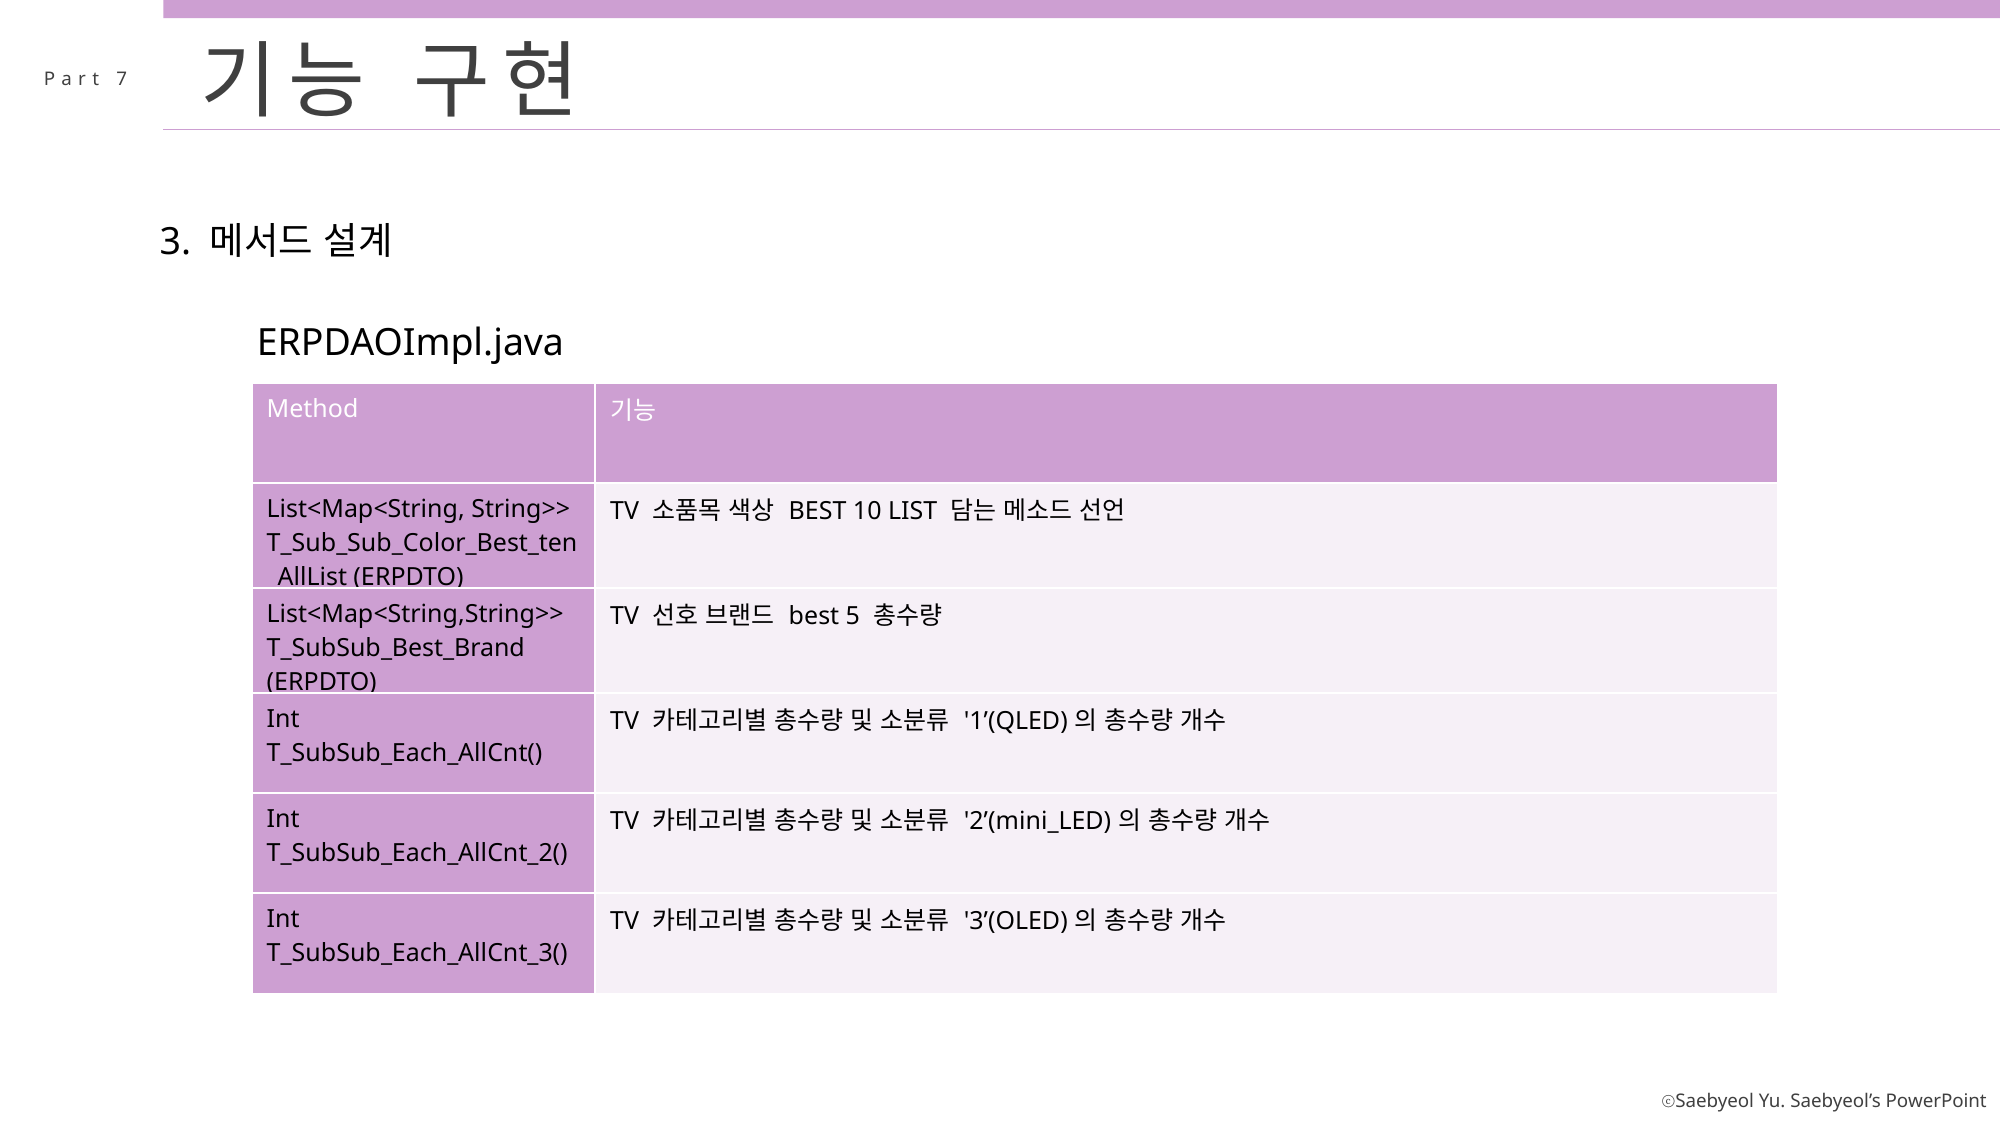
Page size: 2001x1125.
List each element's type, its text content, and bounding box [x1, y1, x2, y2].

table_cell List<Map<String, String>> T_Sub_Sub_Color_Best_ten_AllList (ERPDTO) [253, 484, 594, 587]
table_cell Int T_SubSub_Each_AllCnt() [253, 694, 594, 792]
table_cell TV 카테고리별 총수량 및 소분류 '2’(mini_LED)의 총수량 개수 [596, 794, 1777, 892]
table_cell TV 카테고리별 총수량 및 소분류 '1’(QLED)의 총수량 개수 [596, 694, 1777, 792]
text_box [26, 0, 2000, 136]
table_header 기능 [596, 384, 1777, 482]
table_cell List<Map<String,String>> T_SubSub_Best_Brand (ERPDTO) [253, 589, 594, 692]
table_cell TV 선호 브랜드 best 5 총수량 [596, 589, 1777, 692]
table_cell Int T_SubSub_Each_AllCnt_2() [253, 794, 594, 892]
table_cell TV 카테고리별 총수량 및 소분류 '3’(OLED)의 총수량 개수 [596, 894, 1777, 993]
table_header Method [253, 384, 594, 482]
table_cell TV 소품목 색상 BEST 10 LIST 담는 메소드 선언 [596, 484, 1777, 587]
table_cell Int T_SubSub_Each_AllCnt_3() [253, 894, 594, 993]
text_box ERPDAOImpl.java [242, 310, 701, 371]
text_box 3. 메서드 설계 [144, 209, 603, 270]
